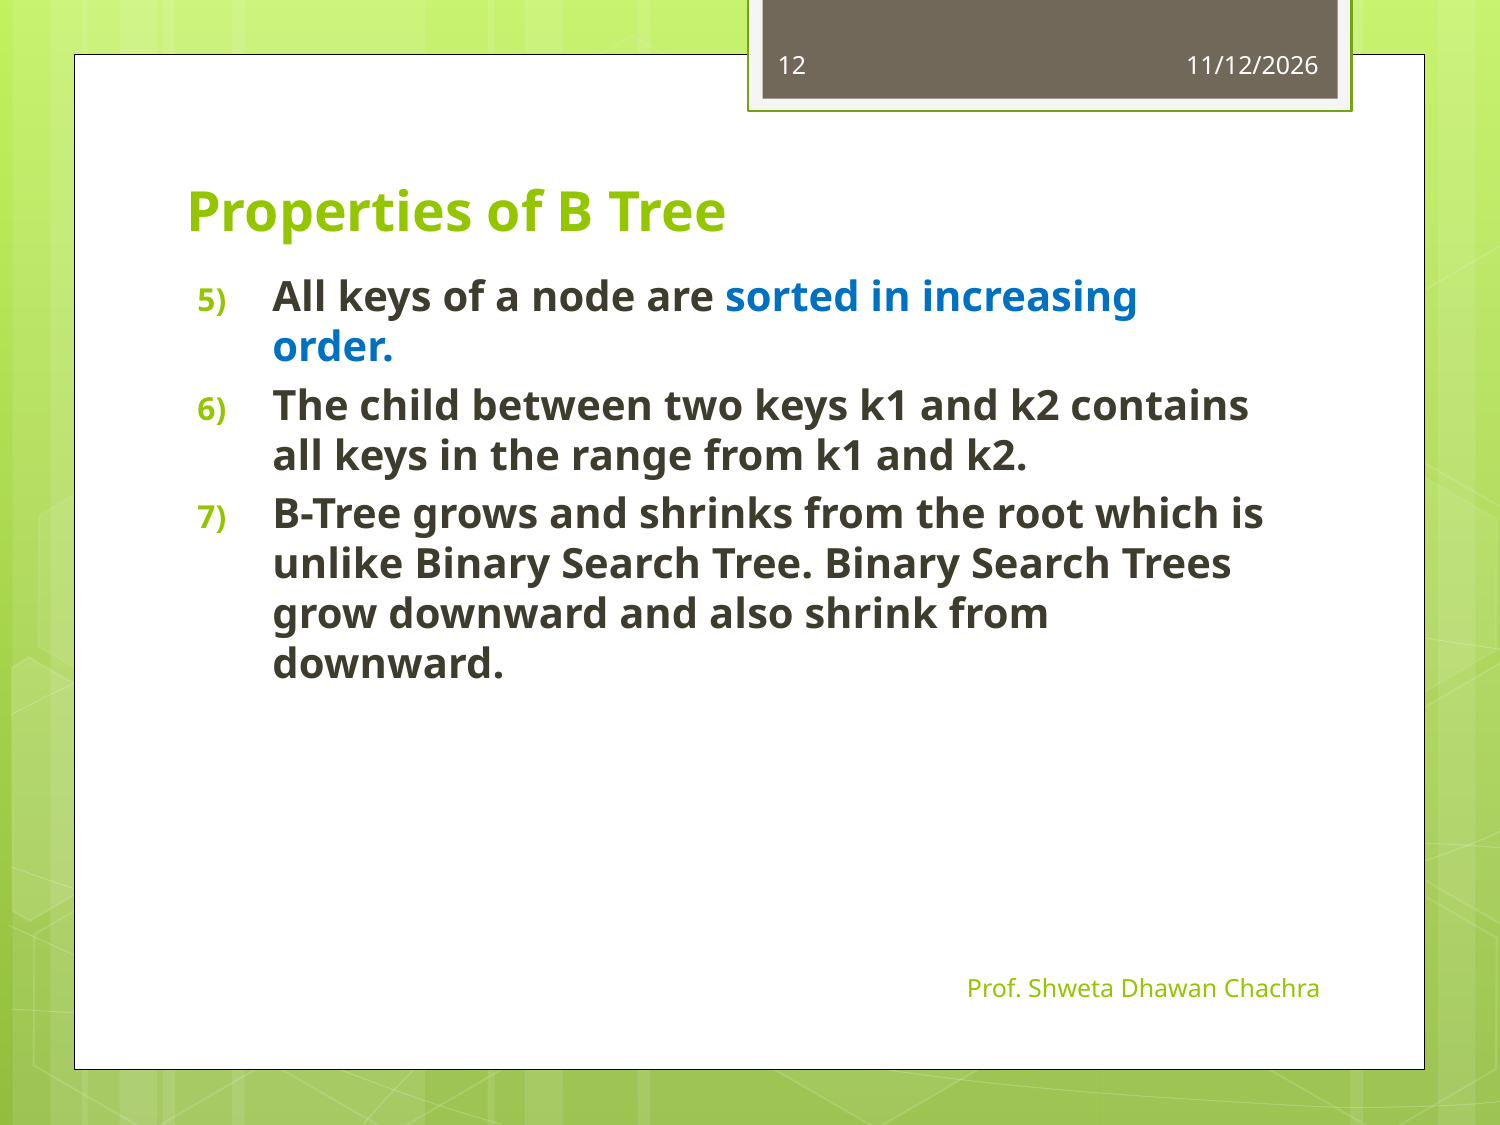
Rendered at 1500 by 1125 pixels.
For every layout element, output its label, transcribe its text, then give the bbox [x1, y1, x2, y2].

slide_number 12 [762, 36, 982, 97]
list All keys of a node are sorted in increasing order. The child between two keys k1 and k2 contains all keys in the range from k1 and k2. B-Tree grows and shrinks from the root which is unlike Binary Search Tree. Binary Search Trees grow downward and also shrink from downward. [171, 262, 1283, 957]
footer Prof. Shweta Dhawan Chachra [761, 960, 1336, 1020]
title Properties of B Tree [171, 168, 1324, 250]
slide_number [983, 36, 1334, 97]
